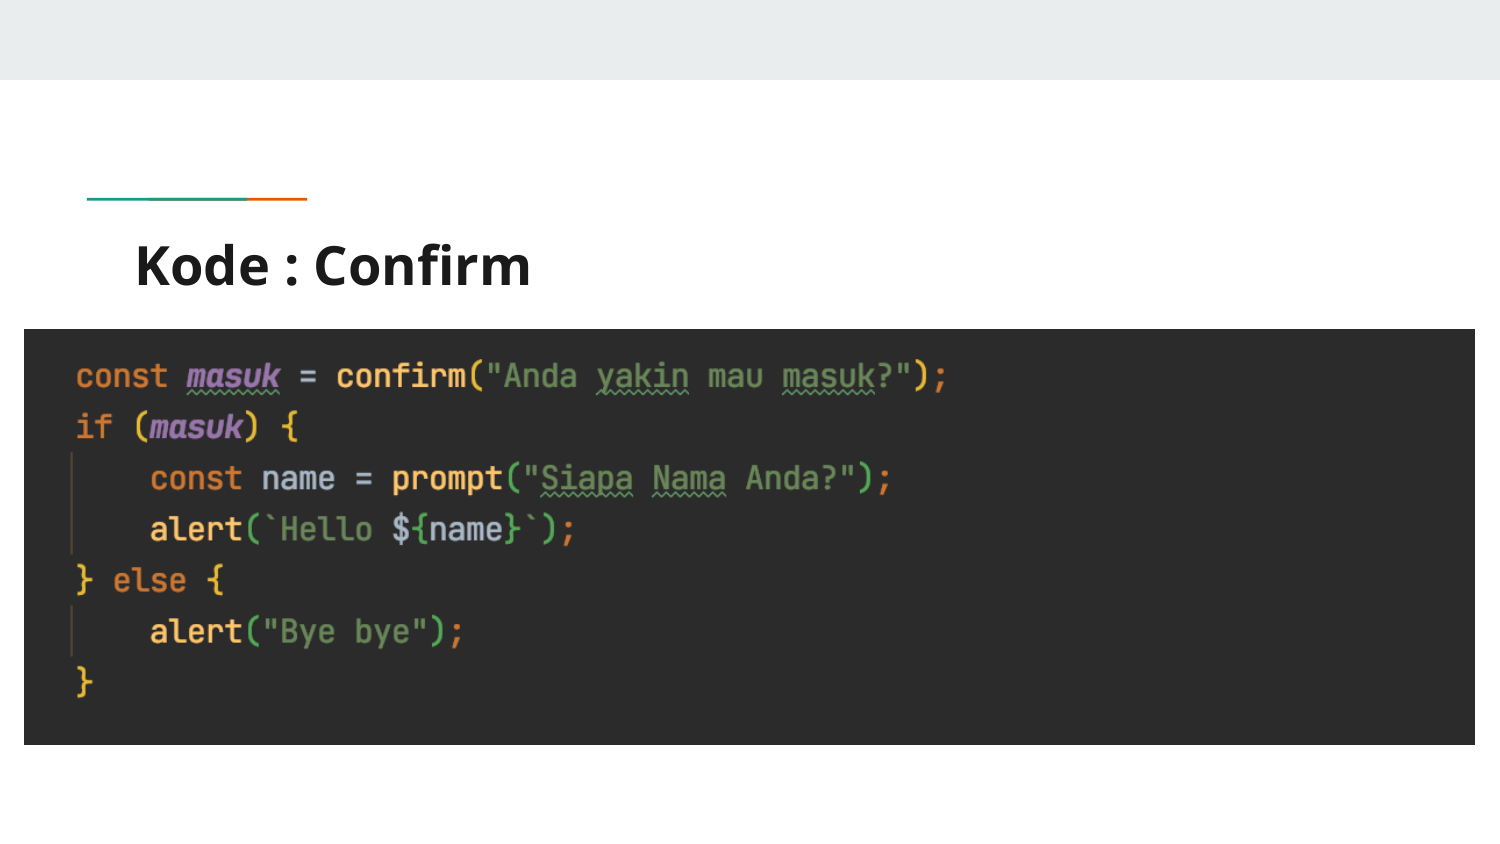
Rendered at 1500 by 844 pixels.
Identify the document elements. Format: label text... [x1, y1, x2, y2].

title Kode : Confirm [119, 216, 1381, 305]
picture [24, 328, 1476, 746]
